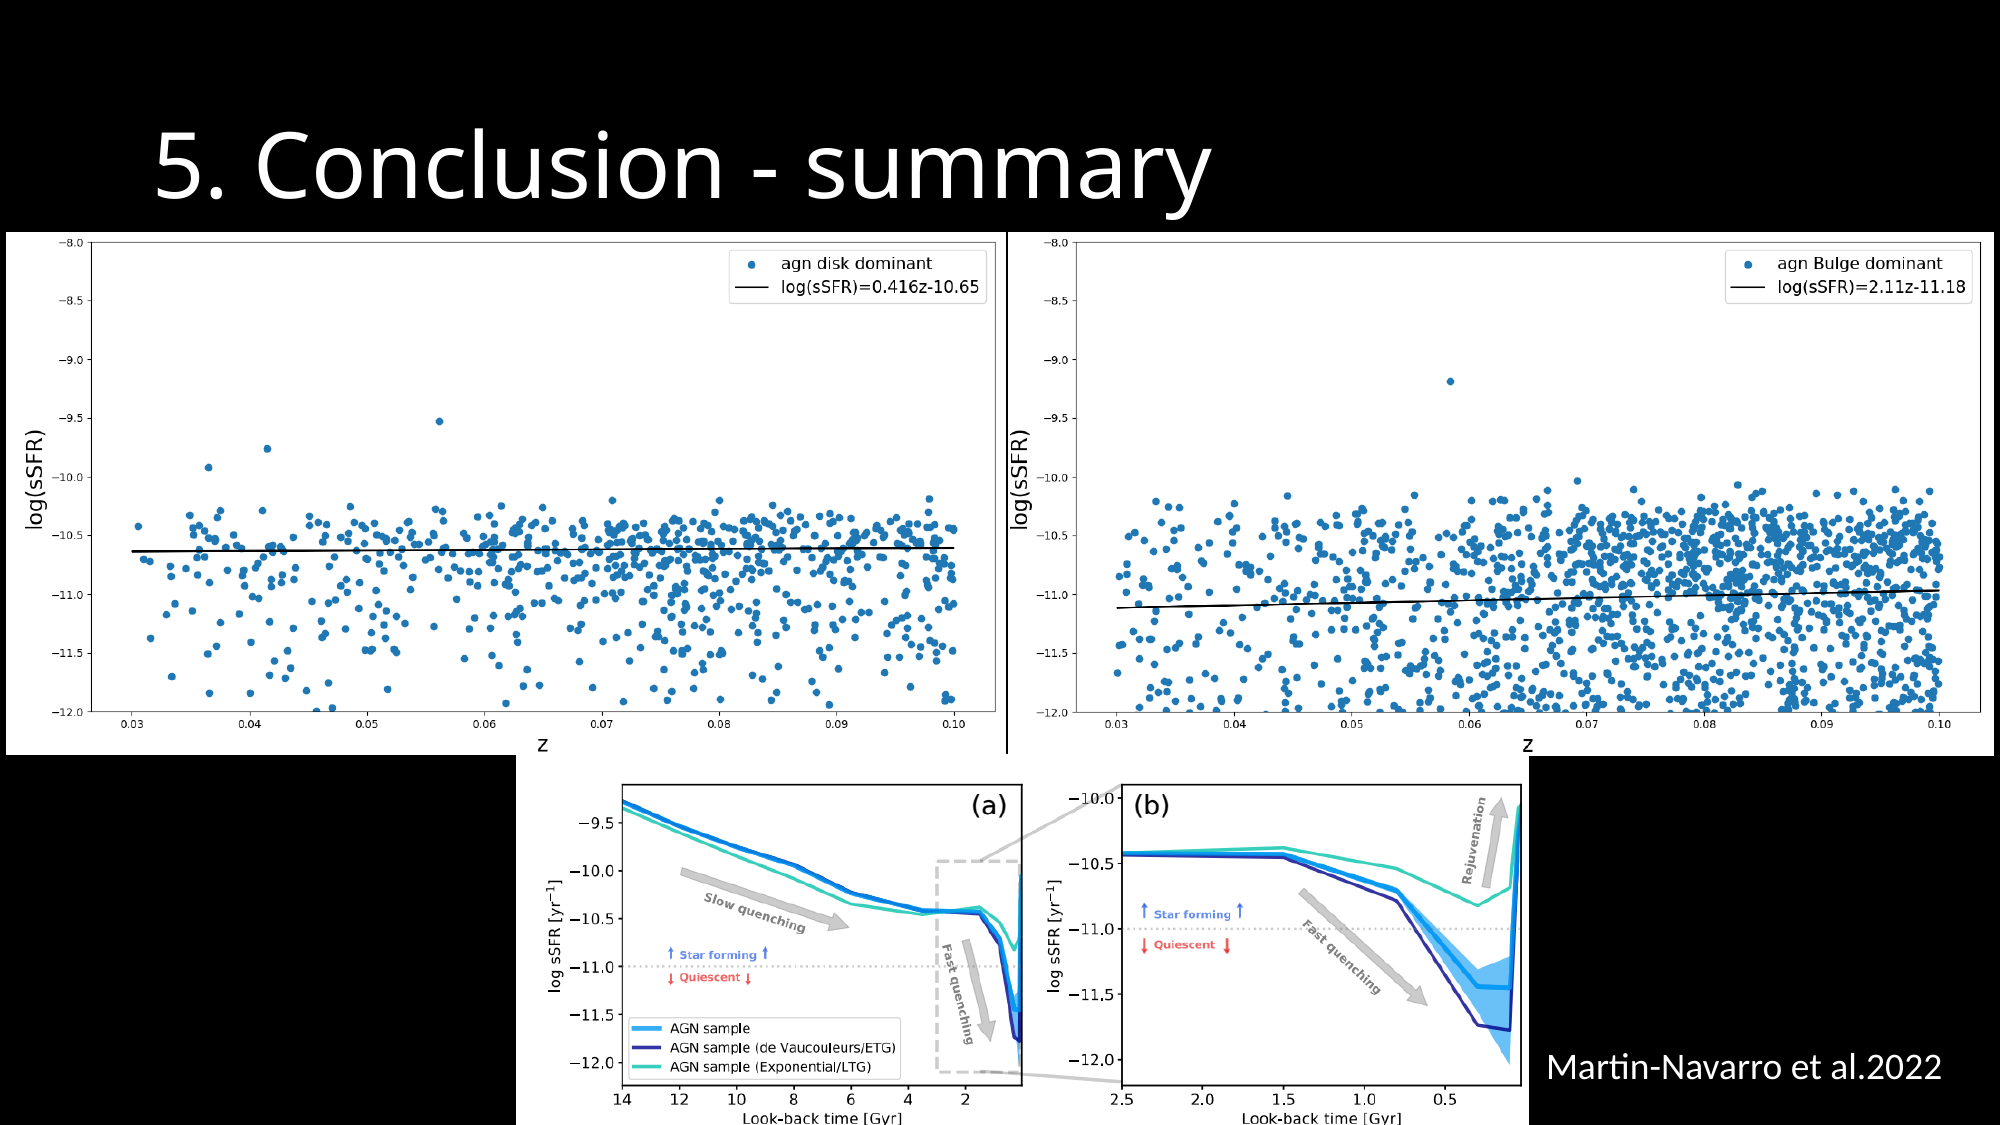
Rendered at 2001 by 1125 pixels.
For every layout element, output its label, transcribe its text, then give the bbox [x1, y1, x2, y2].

picture [6, 231, 1994, 1125]
title 5. Conclusion - summary [137, 59, 1863, 278]
text_box Martin-Navarro et al.2022 [1531, 1034, 1958, 1095]
